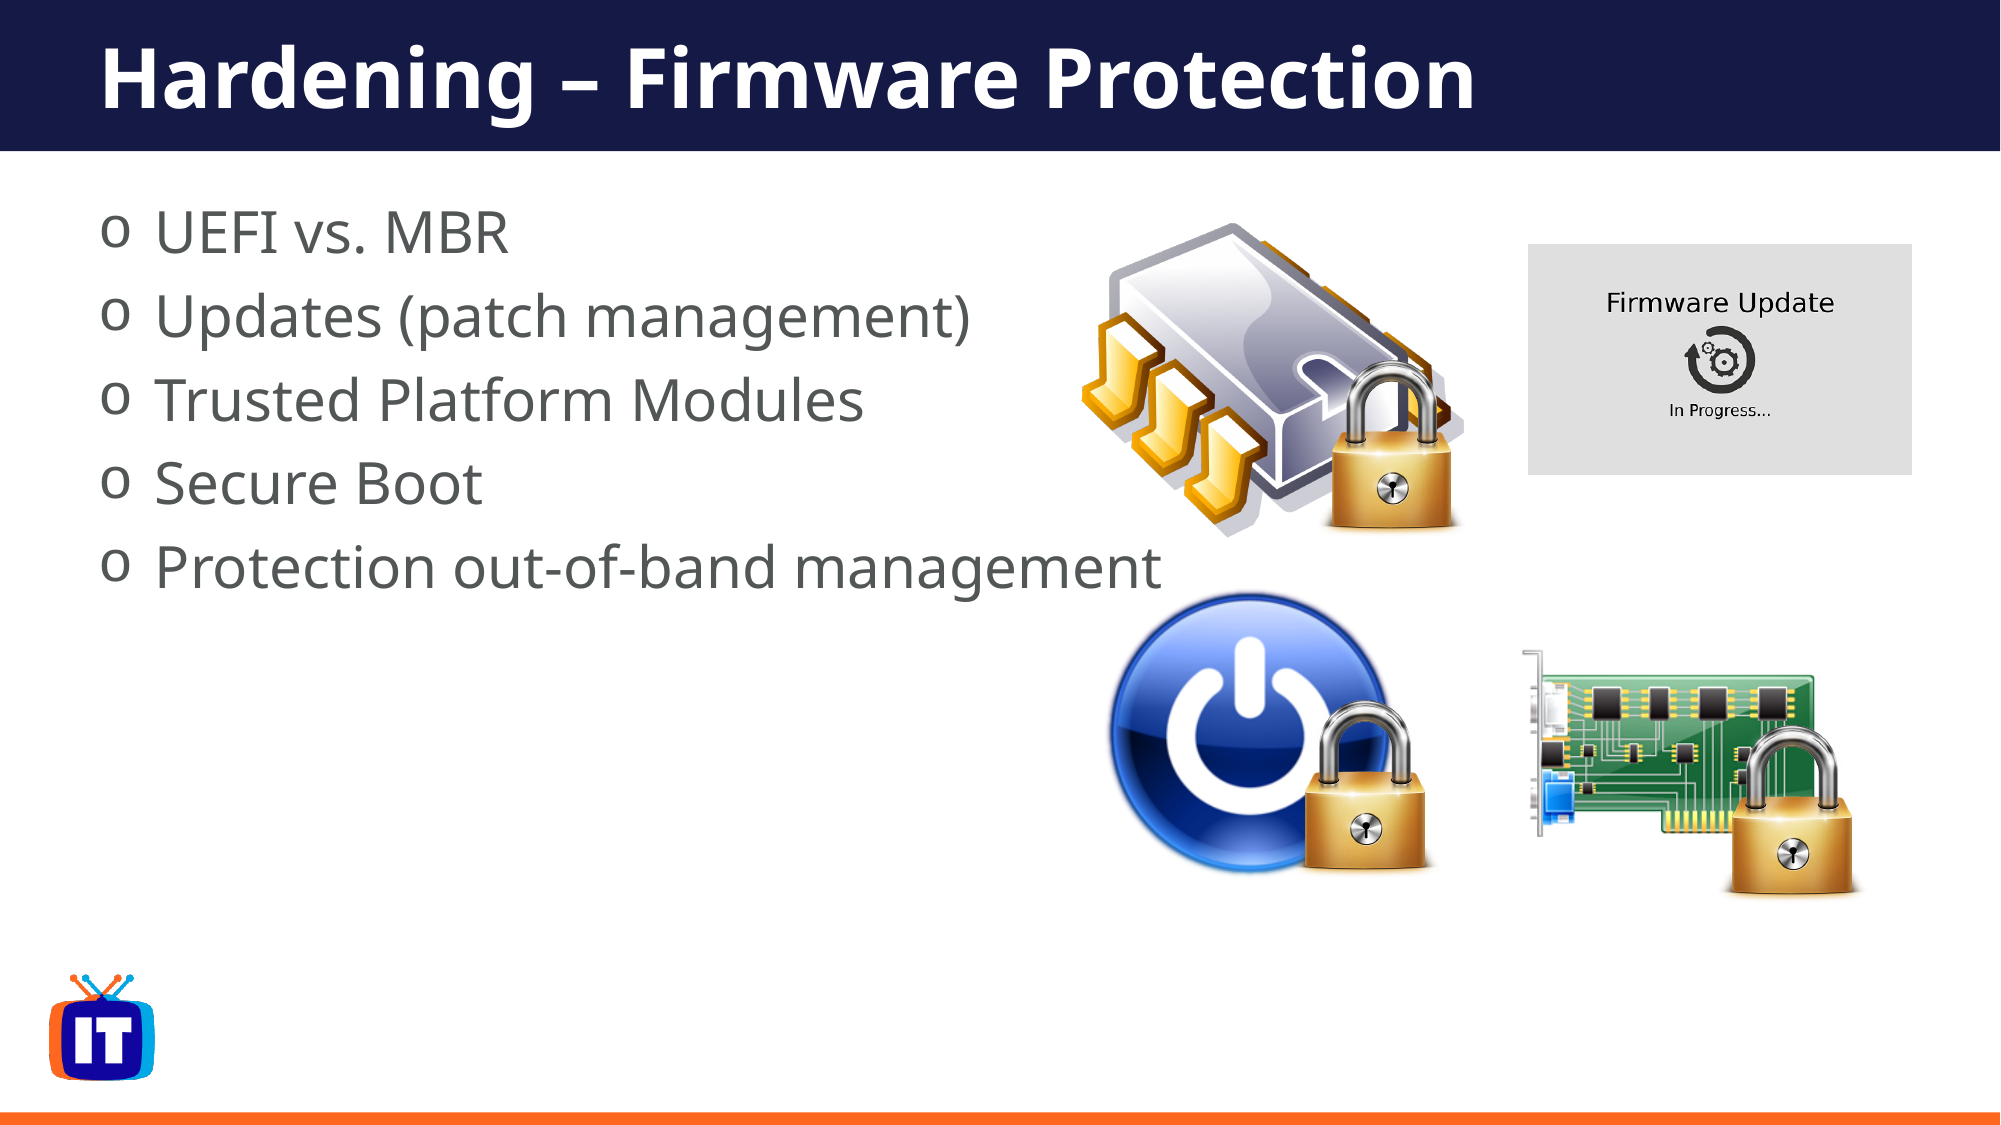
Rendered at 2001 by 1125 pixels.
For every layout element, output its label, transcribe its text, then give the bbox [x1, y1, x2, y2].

picture [1521, 612, 1882, 912]
picture [45, 968, 158, 1087]
picture [1104, 587, 1455, 879]
title Hardening – Firmware Protection [83, 0, 1917, 168]
picture [1528, 243, 1913, 475]
picture [1081, 167, 1481, 552]
list UEFI vs. MBR Updates (patch management) Trusted Platform Modules Secure Boot Protection out-of-band management [83, 196, 1917, 966]
